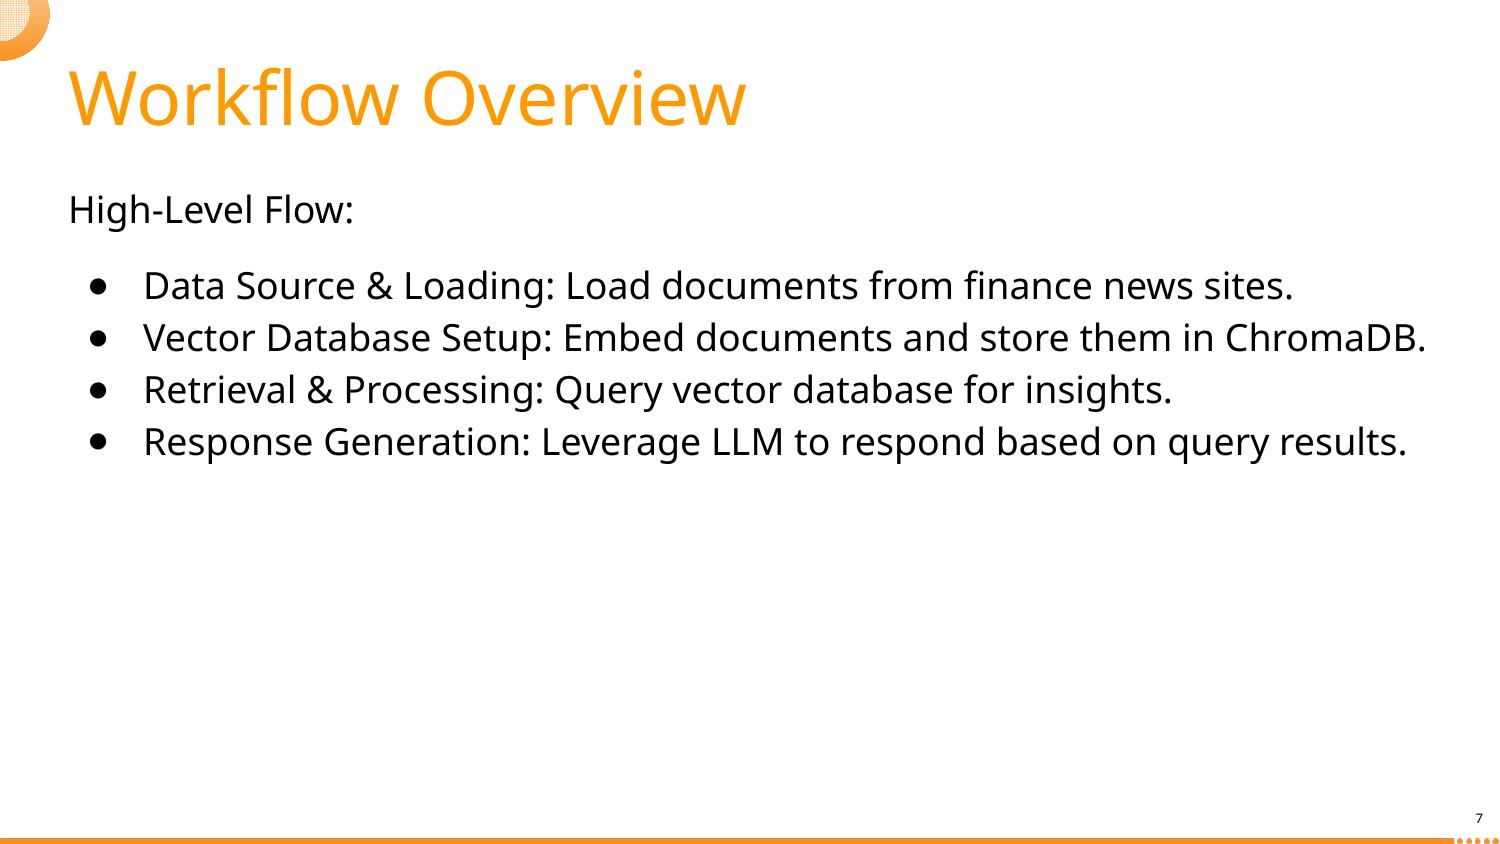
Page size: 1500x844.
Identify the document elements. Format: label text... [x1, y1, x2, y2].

picture [0, 837, 1500, 844]
title Workflow Overview [68, 61, 1432, 137]
list High-Level Flow: Data Source & Loading: Load documents from finance news sites. Vector Database Setup: Embed documents and store them in ChromaDB. Retrieval & Processing: Query vector database for insights. Response Generation: Leverage LLM to respond based on query results. [68, 185, 1432, 763]
